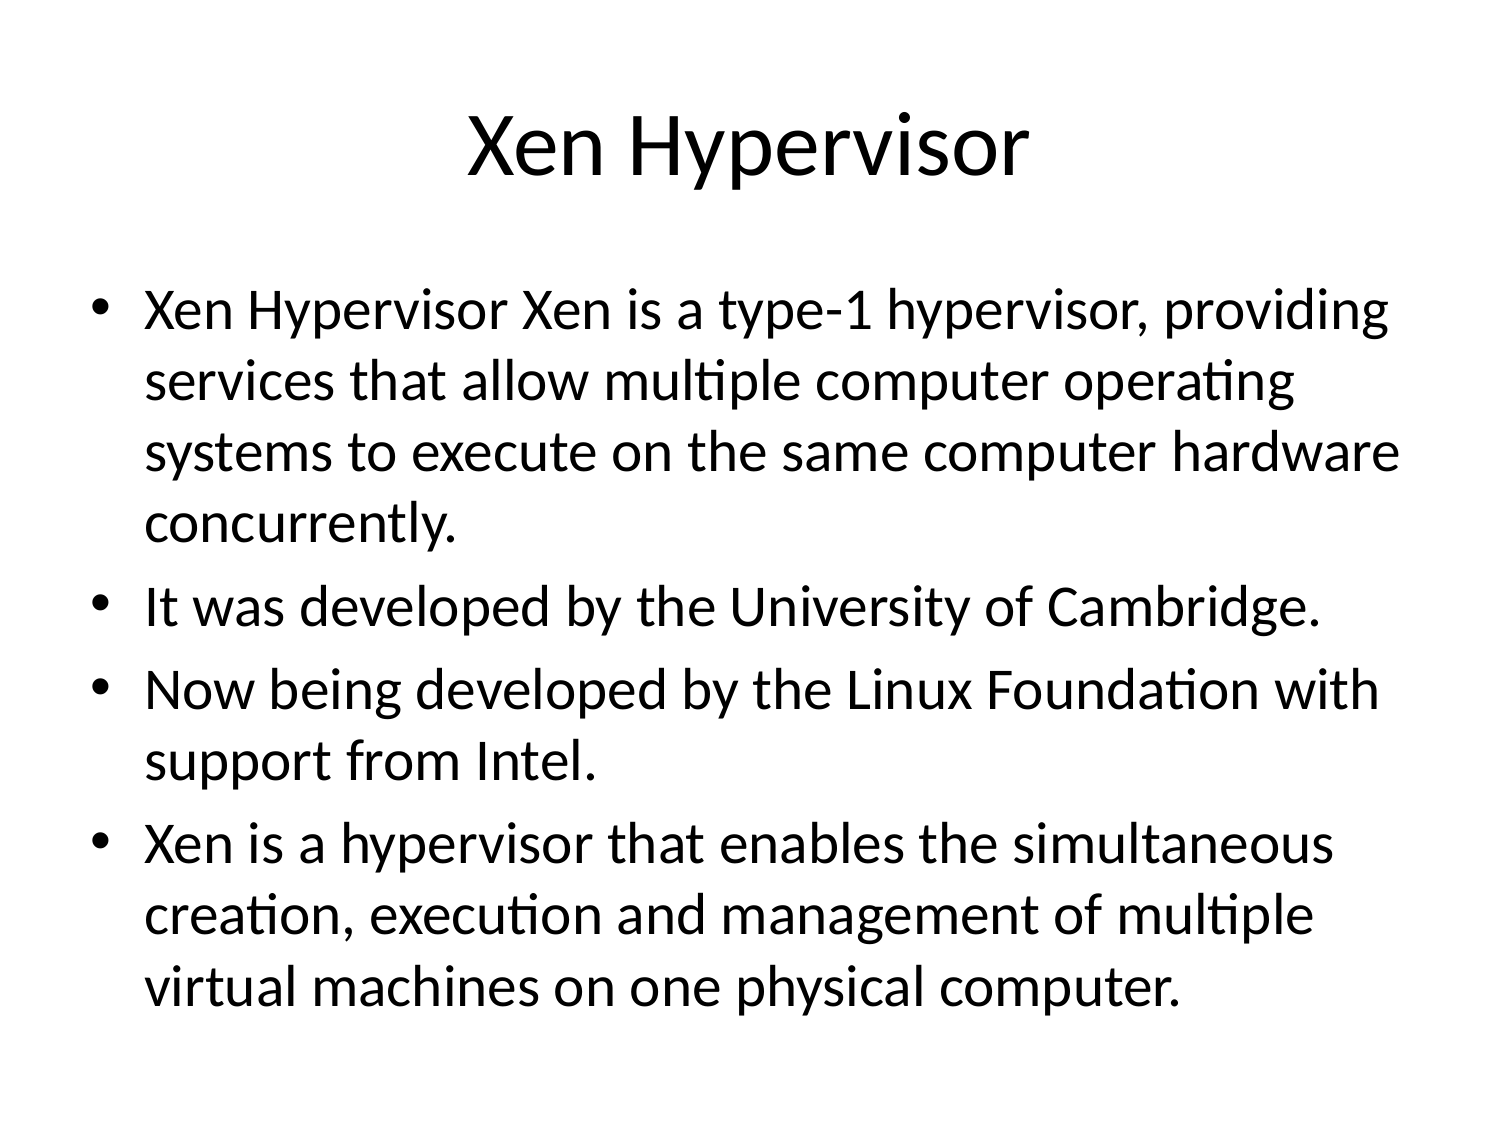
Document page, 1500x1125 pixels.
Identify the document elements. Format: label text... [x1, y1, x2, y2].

title Xen Hypervisor [75, 45, 1425, 233]
list Xen Hypervisor Xen is a type-1 hypervisor, providing services that allow multiple computer operating systems to execute on the same computer hardware concurrently. It was developed by the University of Cambridge. Now being developed by the Linux Foundation with support from Intel. Xen is a hypervisor that enables the simultaneous creation, execution and management of multiple virtual machines on one physical computer. [75, 262, 1475, 1038]
